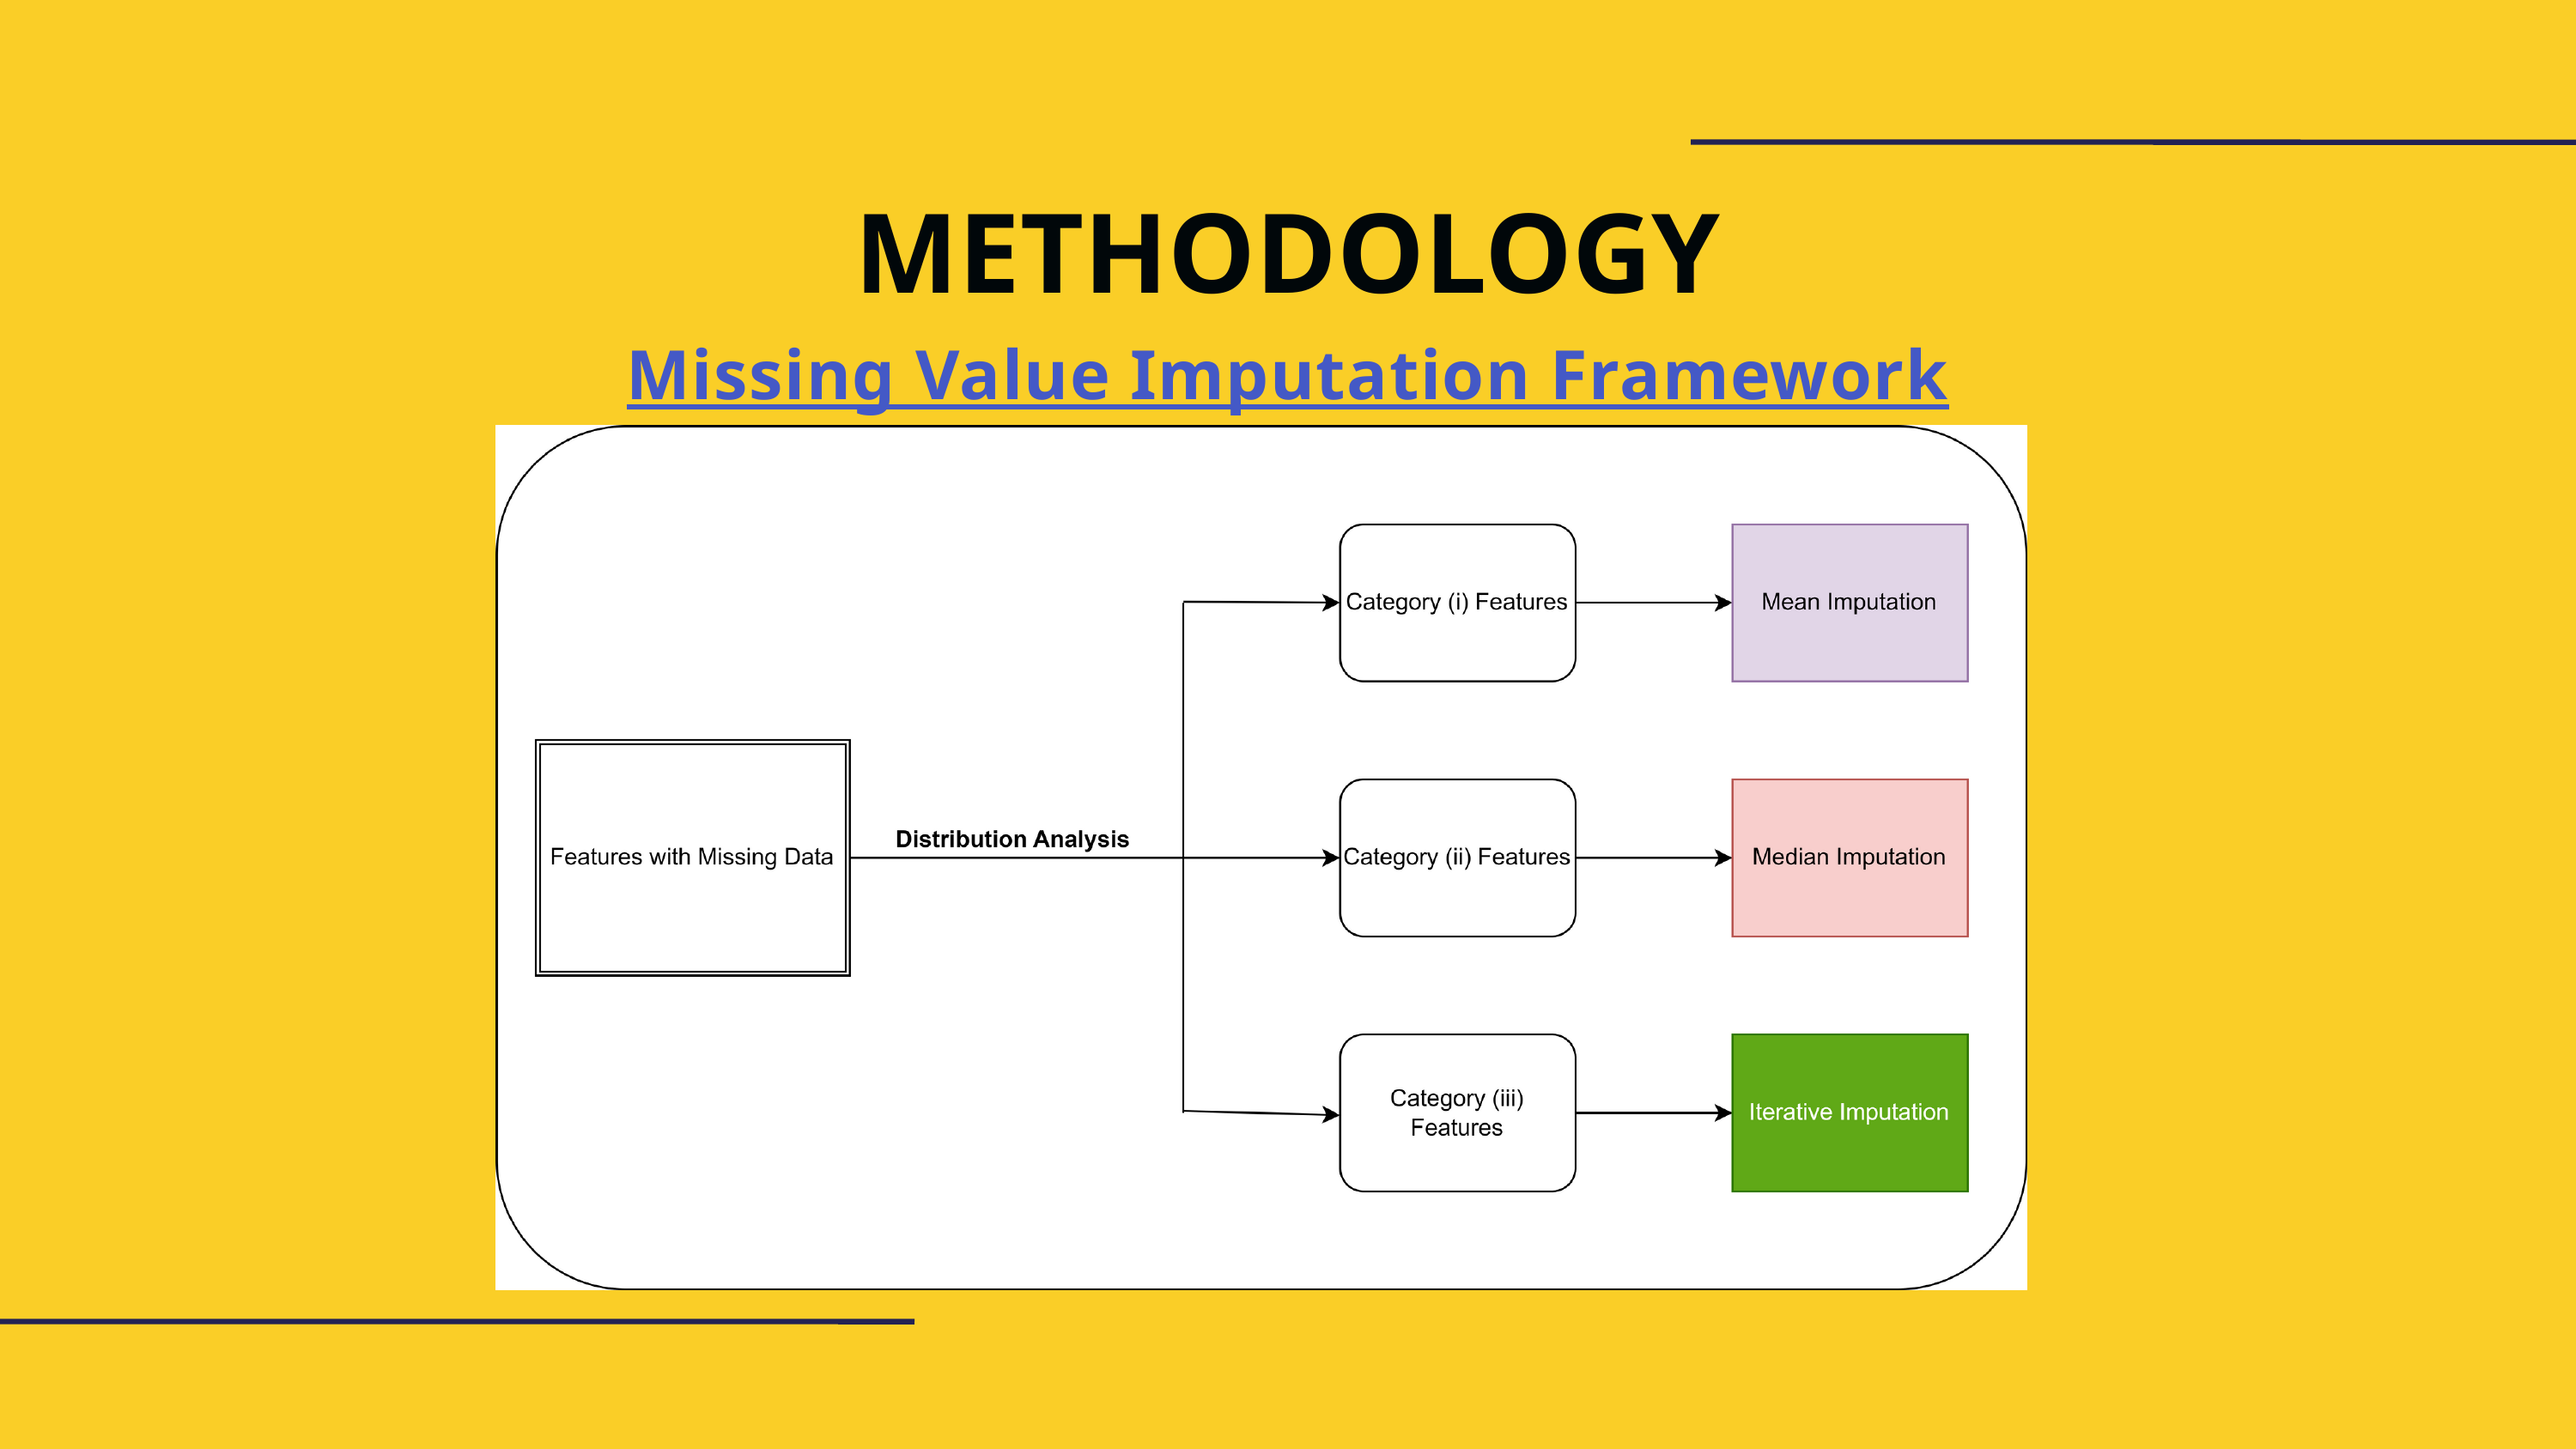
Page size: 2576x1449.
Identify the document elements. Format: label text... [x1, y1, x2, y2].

text_box [495, 425, 2027, 1290]
text_box METHODOLOGY [416, 161, 2160, 316]
text_box Missing Value Imputation Framework [344, 318, 2231, 414]
